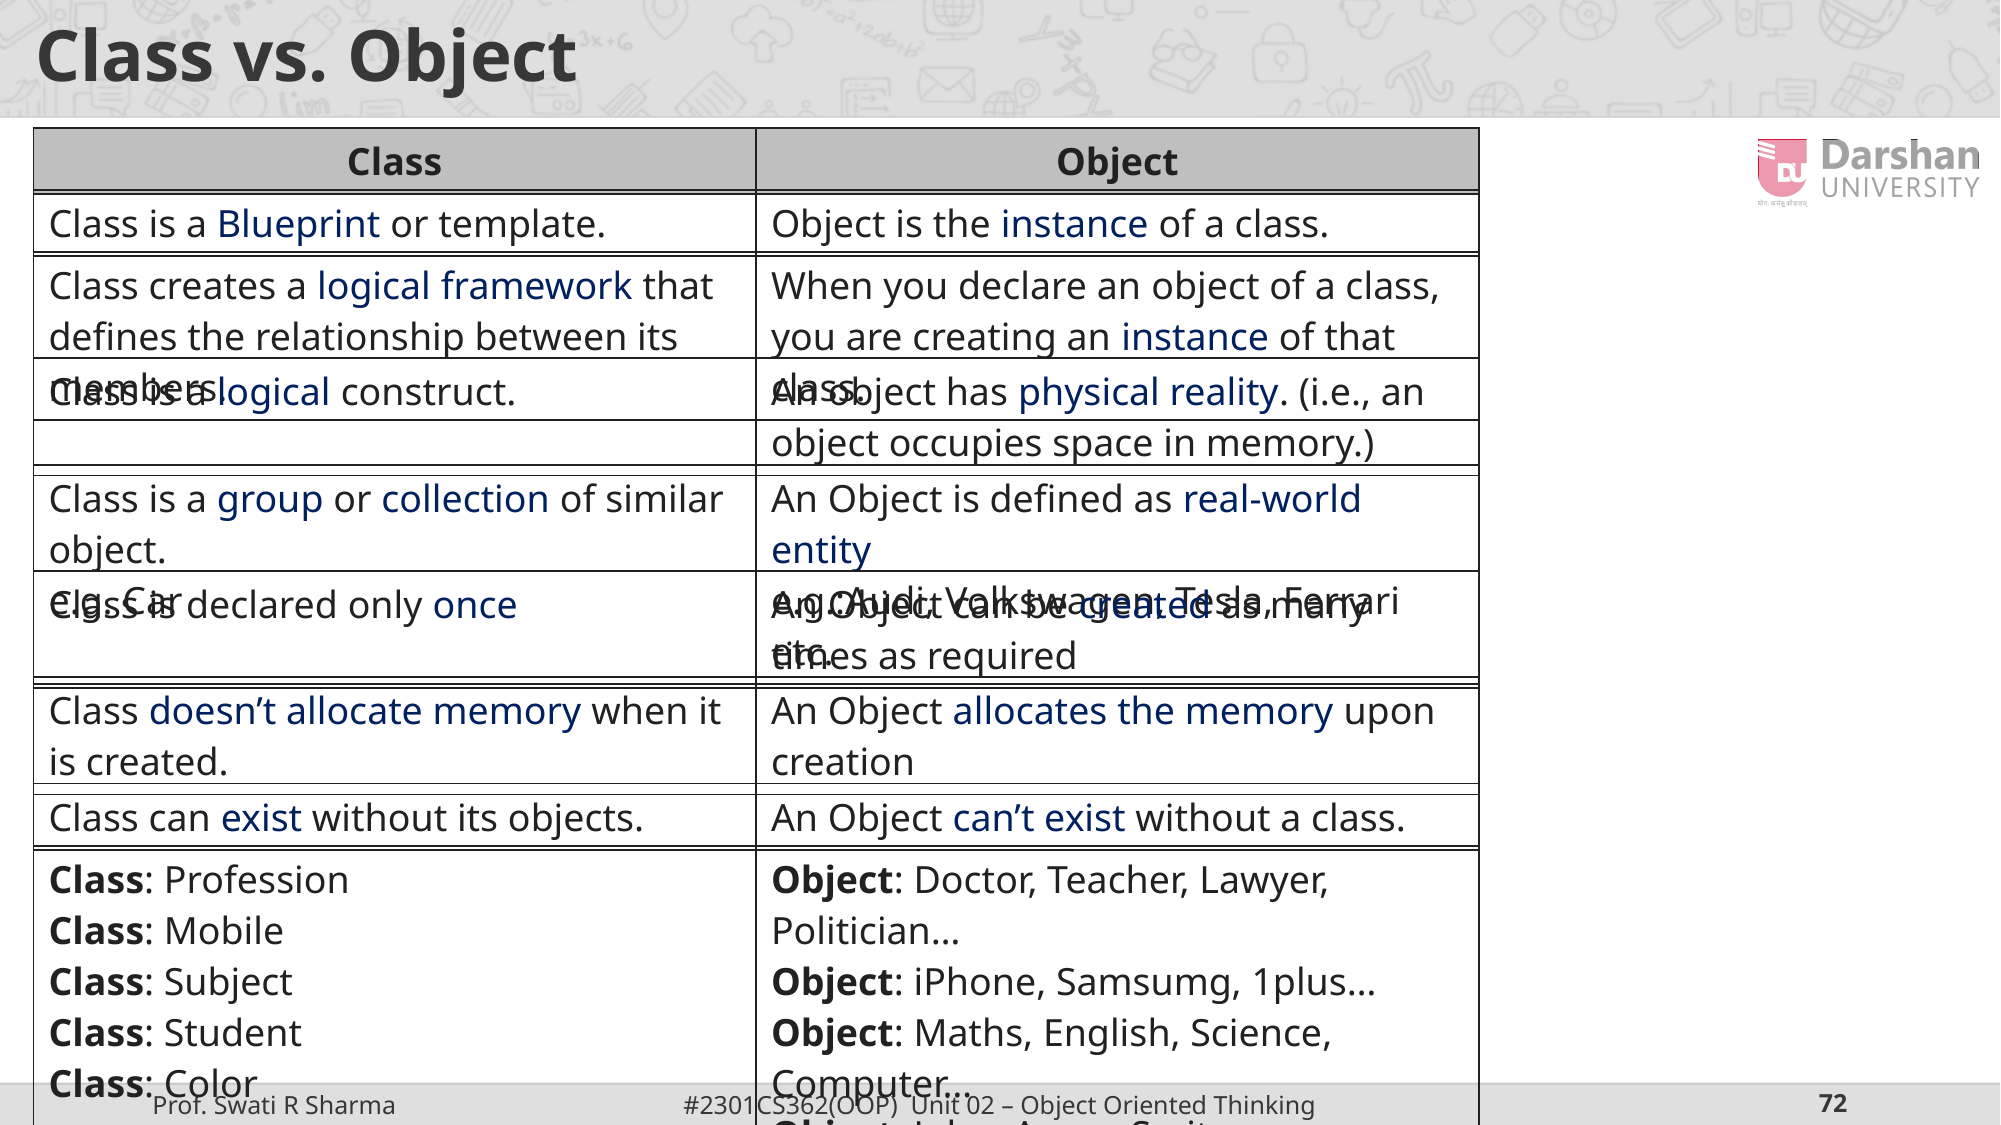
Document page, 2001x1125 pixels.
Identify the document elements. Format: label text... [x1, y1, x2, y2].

table_header Class [34, 129, 755, 189]
table_header Class is a group or collection of similar object. e.g. Car [34, 466, 755, 570]
table_header An Object is defined as real-world entity e.g.:Audi, Volkswagen, Tesla, Ferrari etc. [757, 466, 1478, 570]
table_header Class can exist without its objects. [34, 784, 755, 849]
table_header When you declare an object of a class, you are creating an instance of that class. [757, 253, 1478, 357]
table_header Class is a logical construct. [34, 359, 755, 464]
table_header Object: Doctor, Teacher, Lawyer, Politician… Object: iPhone, Samsumg, 1plus… Object: Maths, English, Science, Computer… Object: John, Aarav, Smita… Object: Blue, Green, Red, Yellow, Violet, Black… [757, 851, 1478, 1125]
table_header Class is a Blueprint or template. [34, 191, 755, 251]
table_header Class doesn’t allocate memory when it is created. [34, 678, 755, 783]
title Declaring an Object [1758, 139, 1979, 207]
table_header An Object can’t exist without a class. [757, 784, 1478, 849]
table_header An object has physical reality. (i.e., an object occupies space in memory.) [757, 359, 1478, 464]
table_header Object [757, 129, 1478, 189]
table_header An Object can be created as many times as required [757, 572, 1478, 676]
table_header Object is the instance of a class. [757, 191, 1478, 251]
table_header Class creates a logical framework that defines the relationship between its members. [34, 253, 755, 357]
title Class vs. Object [0, 0, 2000, 117]
table_header Class: Profession Class: Mobile Class: Subject Class: Student Class: Color [34, 851, 755, 1125]
table_header An Object allocates the memory upon creation [757, 678, 1478, 783]
table_header Class is declared only once [34, 572, 755, 676]
